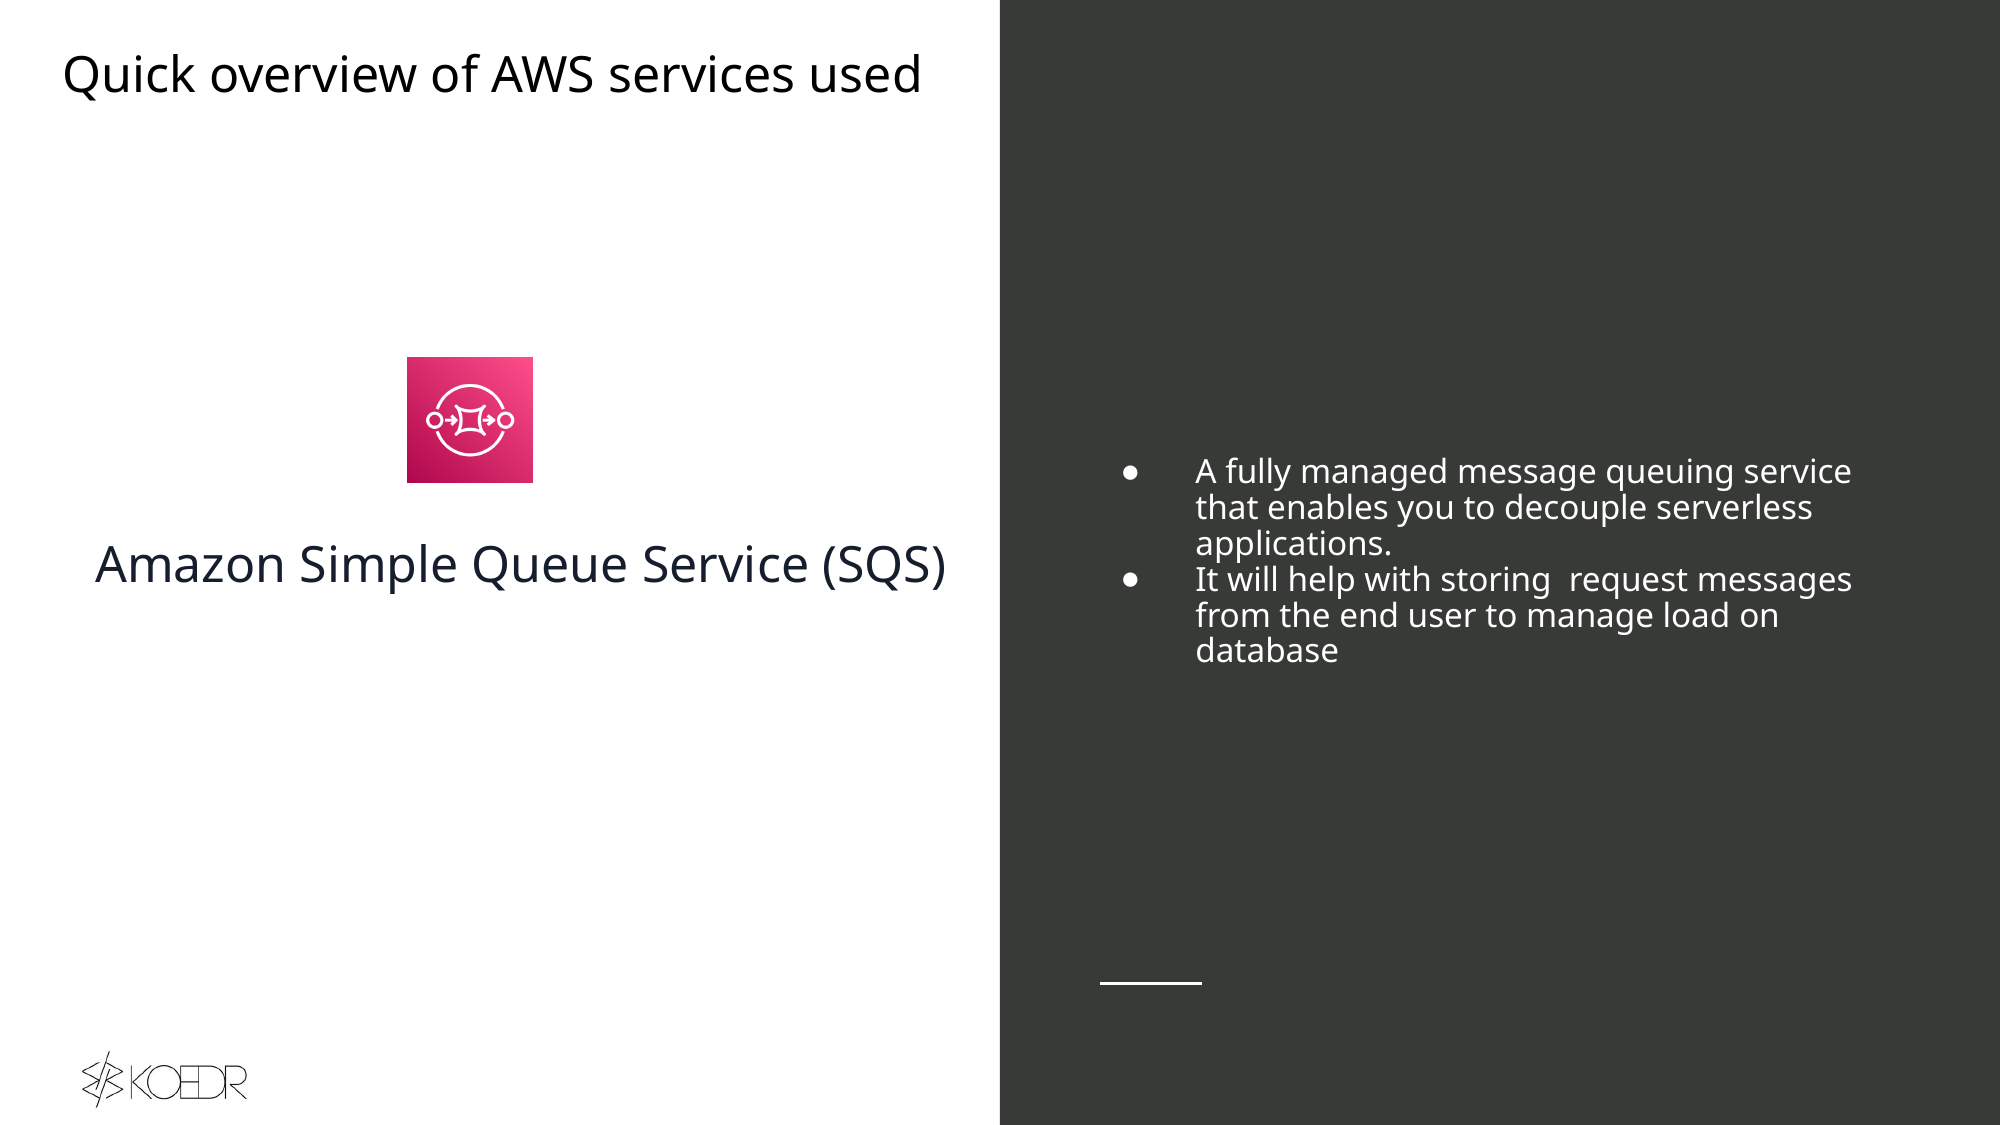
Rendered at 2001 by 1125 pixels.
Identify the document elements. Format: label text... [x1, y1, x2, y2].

text_box Amazon Simple Queue Service (SQS) [80, 532, 1060, 593]
list A fully managed message queuing service that enables you to decouple serverless applications. It will help with storing request messages from the end user to manage load on database [1080, 158, 1920, 967]
picture [407, 357, 533, 483]
picture [58, 1037, 266, 1125]
text_box Quick overview of AWS services used [47, 35, 1000, 156]
